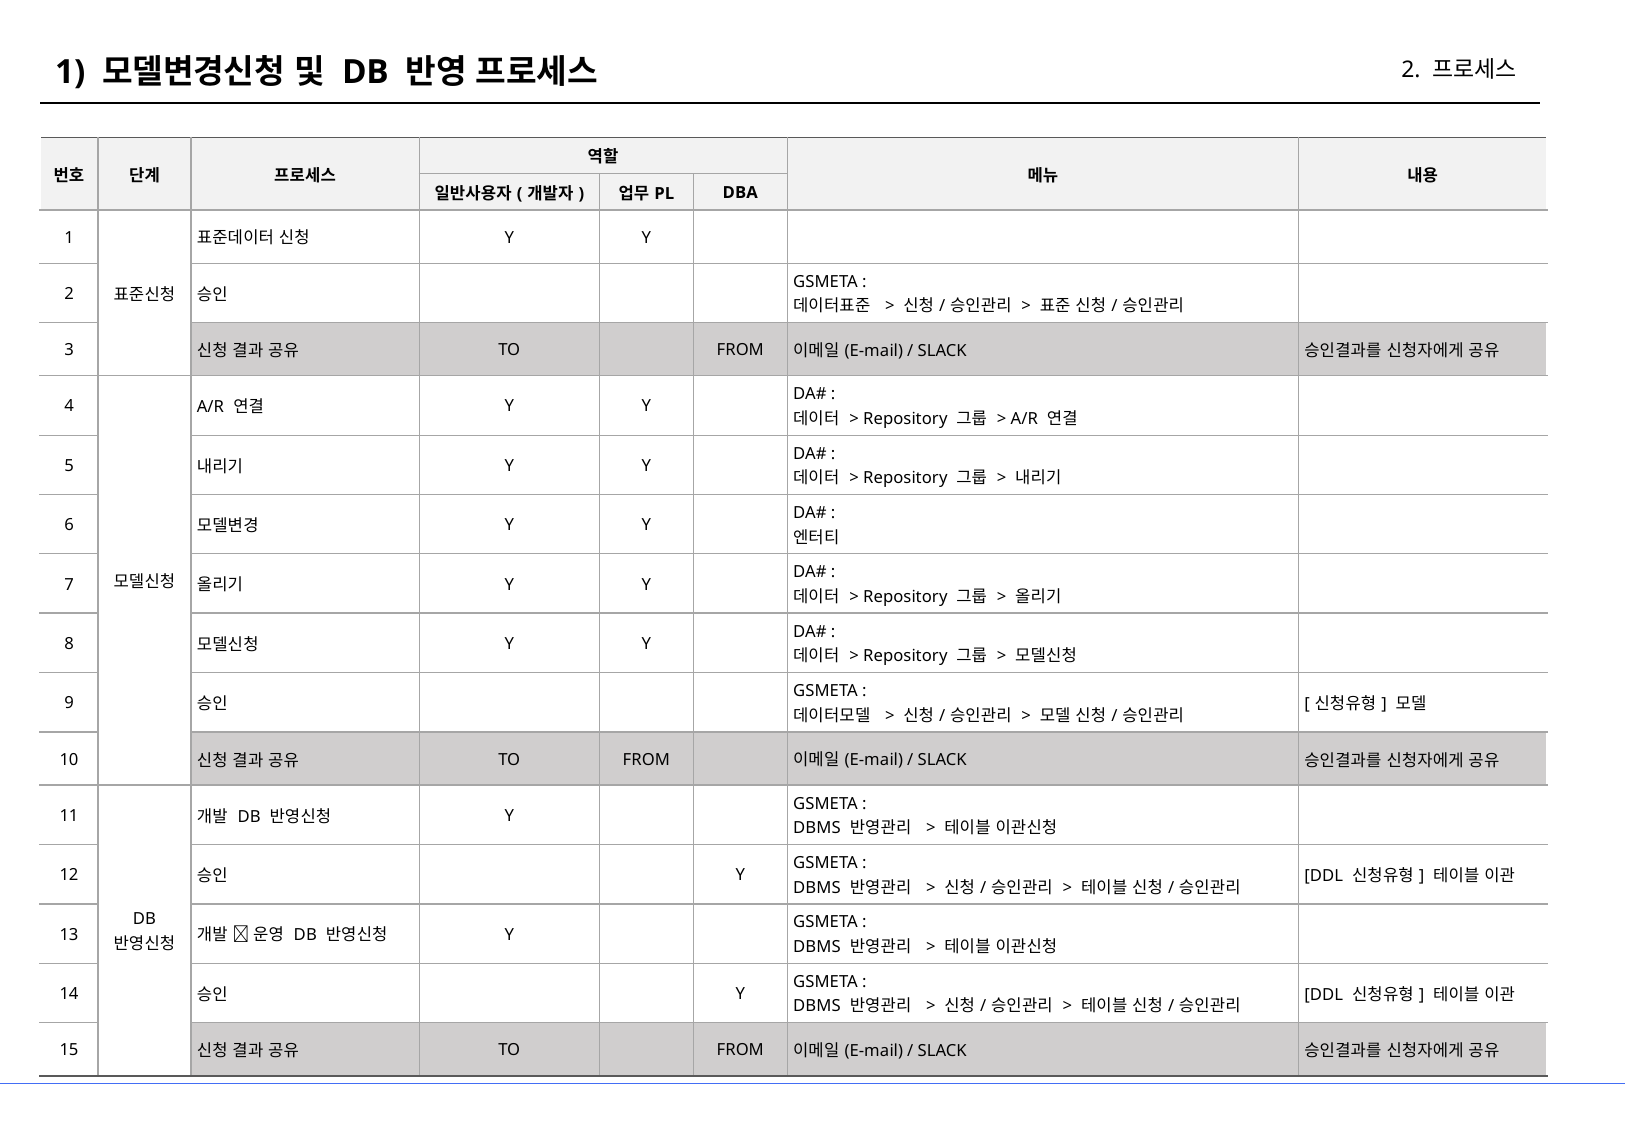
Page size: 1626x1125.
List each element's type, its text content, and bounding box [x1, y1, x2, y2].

table_cell 신청 결과 공유 [192, 323, 419, 375]
table_cell 승인 [192, 964, 419, 1022]
table_cell [600, 264, 693, 322]
table_cell 9 [41, 673, 97, 731]
table_cell 모델변경 [192, 495, 419, 553]
table_cell Y [600, 495, 693, 553]
table_cell DA# : 데이터 > Repository 그룹 > 올리기 [788, 554, 1298, 612]
table_cell [1299, 436, 1546, 494]
table_cell Y [420, 614, 599, 672]
table_cell TO [420, 733, 599, 784]
table_cell DA# : 엔터티 [788, 495, 1298, 553]
table_cell [DDL 신청유형] 테이블 이관 [1299, 964, 1546, 1022]
table_cell 이메일(E-mail) / SLACK [788, 323, 1298, 375]
table_cell Y [420, 211, 599, 263]
table_cell [1299, 554, 1546, 612]
table_cell [DDL 신청유형] 테이블 이관 [1299, 845, 1546, 903]
table_cell GSMETA : 데이터모델 > 신청/승인관리 > 모델 신청/승인관리 [788, 673, 1298, 731]
table_cell 1 [41, 211, 97, 263]
table_header 프로세스 [192, 138, 419, 209]
table_cell Y [600, 614, 693, 672]
table_cell [600, 673, 693, 731]
table_cell GSMETA : DBMS 반영관리 > 테이블 이관신청 [788, 905, 1298, 963]
table_cell Y [600, 211, 693, 263]
table_header 역할 [420, 138, 787, 173]
table_cell Y [600, 376, 693, 435]
table_cell DA# : 데이터 > Repository 그룹 > 모델신청 [788, 614, 1298, 672]
table_cell DA# : 데이터 > Repository 그룹 > A/R 연결 [788, 376, 1298, 435]
table_cell 개발 DB 반영신청 [192, 786, 419, 844]
table_cell [694, 264, 787, 322]
table_cell [694, 376, 787, 435]
table_cell [788, 211, 1298, 263]
text_box 1) 모델변경신청 및 DB 반영 프로세스 [40, 46, 1548, 107]
table_cell 13 [41, 905, 97, 963]
table_cell [600, 845, 693, 903]
table_cell 승인 [192, 264, 419, 322]
table_cell 12 [41, 845, 97, 903]
table_cell GSMETA : DBMS 반영관리 > 신청/승인관리 > 테이블 신청/승인관리 [788, 845, 1298, 903]
table_cell Y [420, 905, 599, 963]
table_cell 모델신청 [99, 376, 190, 784]
table_cell Y [600, 554, 693, 612]
table_cell A/R 연결 [192, 376, 419, 435]
table_cell [600, 964, 693, 1022]
table_header 단계 [99, 138, 190, 209]
table_cell [420, 964, 599, 1022]
table_cell [600, 323, 693, 375]
table_cell DB 반영신청 [99, 786, 190, 1075]
table_cell FROM [600, 733, 693, 784]
table_cell [420, 845, 599, 903]
table_cell 10 [41, 733, 97, 784]
table_cell [694, 436, 787, 494]
table_cell [1299, 614, 1546, 672]
table_cell 11 [41, 786, 97, 844]
table_cell GSMETA : 데이터표준 > 신청/승인관리 > 표준 신청/승인관리 [788, 264, 1298, 322]
table_cell Y [420, 436, 599, 494]
table_cell 5 [41, 436, 97, 494]
table_cell 승인결과를 신청자에게 공유 [1299, 733, 1546, 784]
table_cell Y [694, 964, 787, 1022]
table_cell 이메일(E-mail) / SLACK [788, 1023, 1298, 1075]
table_cell 3 [41, 323, 97, 375]
table_cell 내리기 [192, 436, 419, 494]
table_cell 8 [41, 614, 97, 672]
table_cell 6 [41, 495, 97, 553]
table_cell DA# : 데이터 > Repository 그룹 > 내리기 [788, 436, 1298, 494]
table_cell 일반사용자(개발자) [420, 174, 599, 209]
table_cell GSMETA : DBMS 반영관리 > 테이블 이관신청 [788, 786, 1298, 844]
table_cell [420, 673, 599, 731]
table_cell 신청 결과 공유 [192, 733, 419, 784]
table_cell [694, 554, 787, 612]
table_cell [420, 264, 599, 322]
table_cell [1299, 264, 1546, 322]
table_cell [신청유형] 모델 [1299, 673, 1546, 731]
table_cell [600, 786, 693, 844]
table_cell Y [420, 376, 599, 435]
table_cell [1299, 905, 1546, 963]
table_cell Y [420, 495, 599, 553]
table_cell [1299, 495, 1546, 553]
table_cell [1299, 376, 1546, 435]
table_cell [600, 1023, 693, 1075]
table_cell Y [600, 436, 693, 494]
table_cell 모델신청 [192, 614, 419, 672]
table_cell [694, 673, 787, 731]
table_cell [1299, 786, 1546, 844]
table_cell 승인결과를 신청자에게 공유 [1299, 1023, 1546, 1075]
table_cell [694, 211, 787, 263]
table_cell 업무PL [600, 174, 693, 209]
table_cell [694, 786, 787, 844]
table_cell [694, 495, 787, 553]
table_header 번호 [41, 138, 97, 209]
table_cell TO [420, 1023, 599, 1075]
table_cell 승인결과를 신청자에게 공유 [1299, 323, 1546, 375]
table_cell 개발  운영 DB 반영신청 [192, 905, 419, 963]
table_cell Y [420, 554, 599, 612]
table_cell GSMETA : DBMS 반영관리 > 신청/승인관리 > 테이블 신청/승인관리 [788, 964, 1298, 1022]
table_cell [600, 905, 693, 963]
table_header 내용 [1299, 138, 1546, 209]
table_cell 올리기 [192, 554, 419, 612]
table_cell [694, 614, 787, 672]
table_cell FROM [694, 323, 787, 375]
table_cell 7 [41, 554, 97, 612]
table_cell 승인 [192, 845, 419, 903]
table_cell DBA [694, 174, 787, 209]
table_header 메뉴 [788, 138, 1298, 209]
table_cell 이메일(E-mail) / SLACK [788, 733, 1298, 784]
table_cell [1299, 211, 1546, 263]
table_cell 14 [41, 964, 97, 1022]
table_cell 15 [41, 1023, 97, 1075]
table_cell 표준신청 [99, 211, 190, 375]
table_cell 승인 [192, 673, 419, 731]
table_cell FROM [694, 1023, 787, 1075]
table_cell 표준데이터 신청 [192, 211, 419, 263]
table_cell TO [420, 323, 599, 375]
table_cell 신청 결과 공유 [192, 1023, 419, 1075]
table_cell [694, 733, 787, 784]
table_cell Y [694, 845, 787, 903]
table_cell 2 [41, 264, 97, 322]
table_cell [694, 905, 787, 963]
table_cell Y [420, 786, 599, 844]
table_cell 4 [41, 376, 97, 435]
